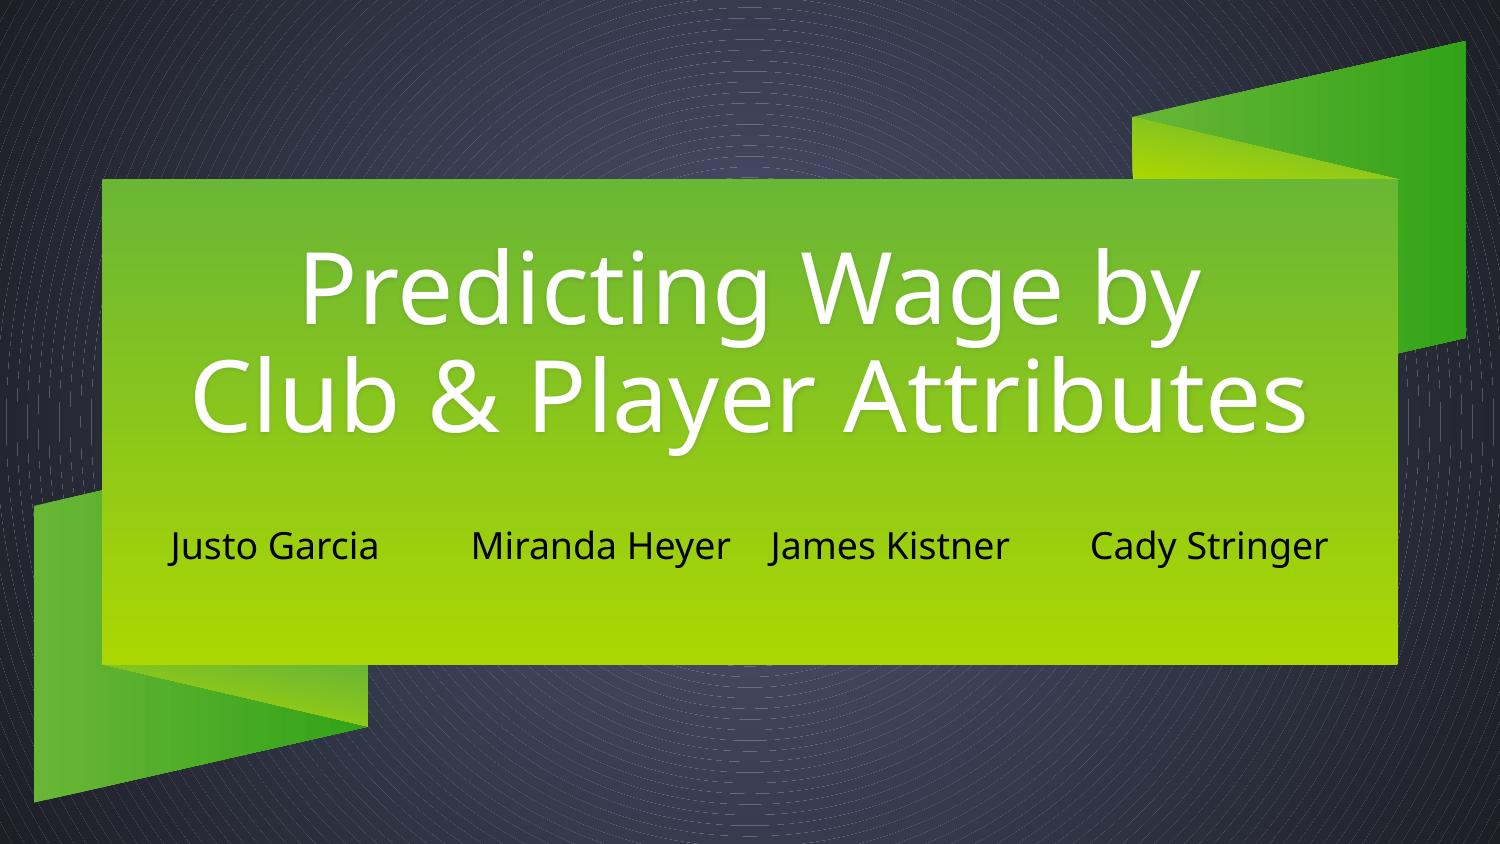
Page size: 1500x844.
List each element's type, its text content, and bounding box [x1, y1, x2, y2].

text_box Justo Garcia Miranda Heyer James Kistner Cady Stringer [105, 506, 1394, 668]
title Predicting Wage by Club & Player Attributes [180, 209, 1320, 484]
